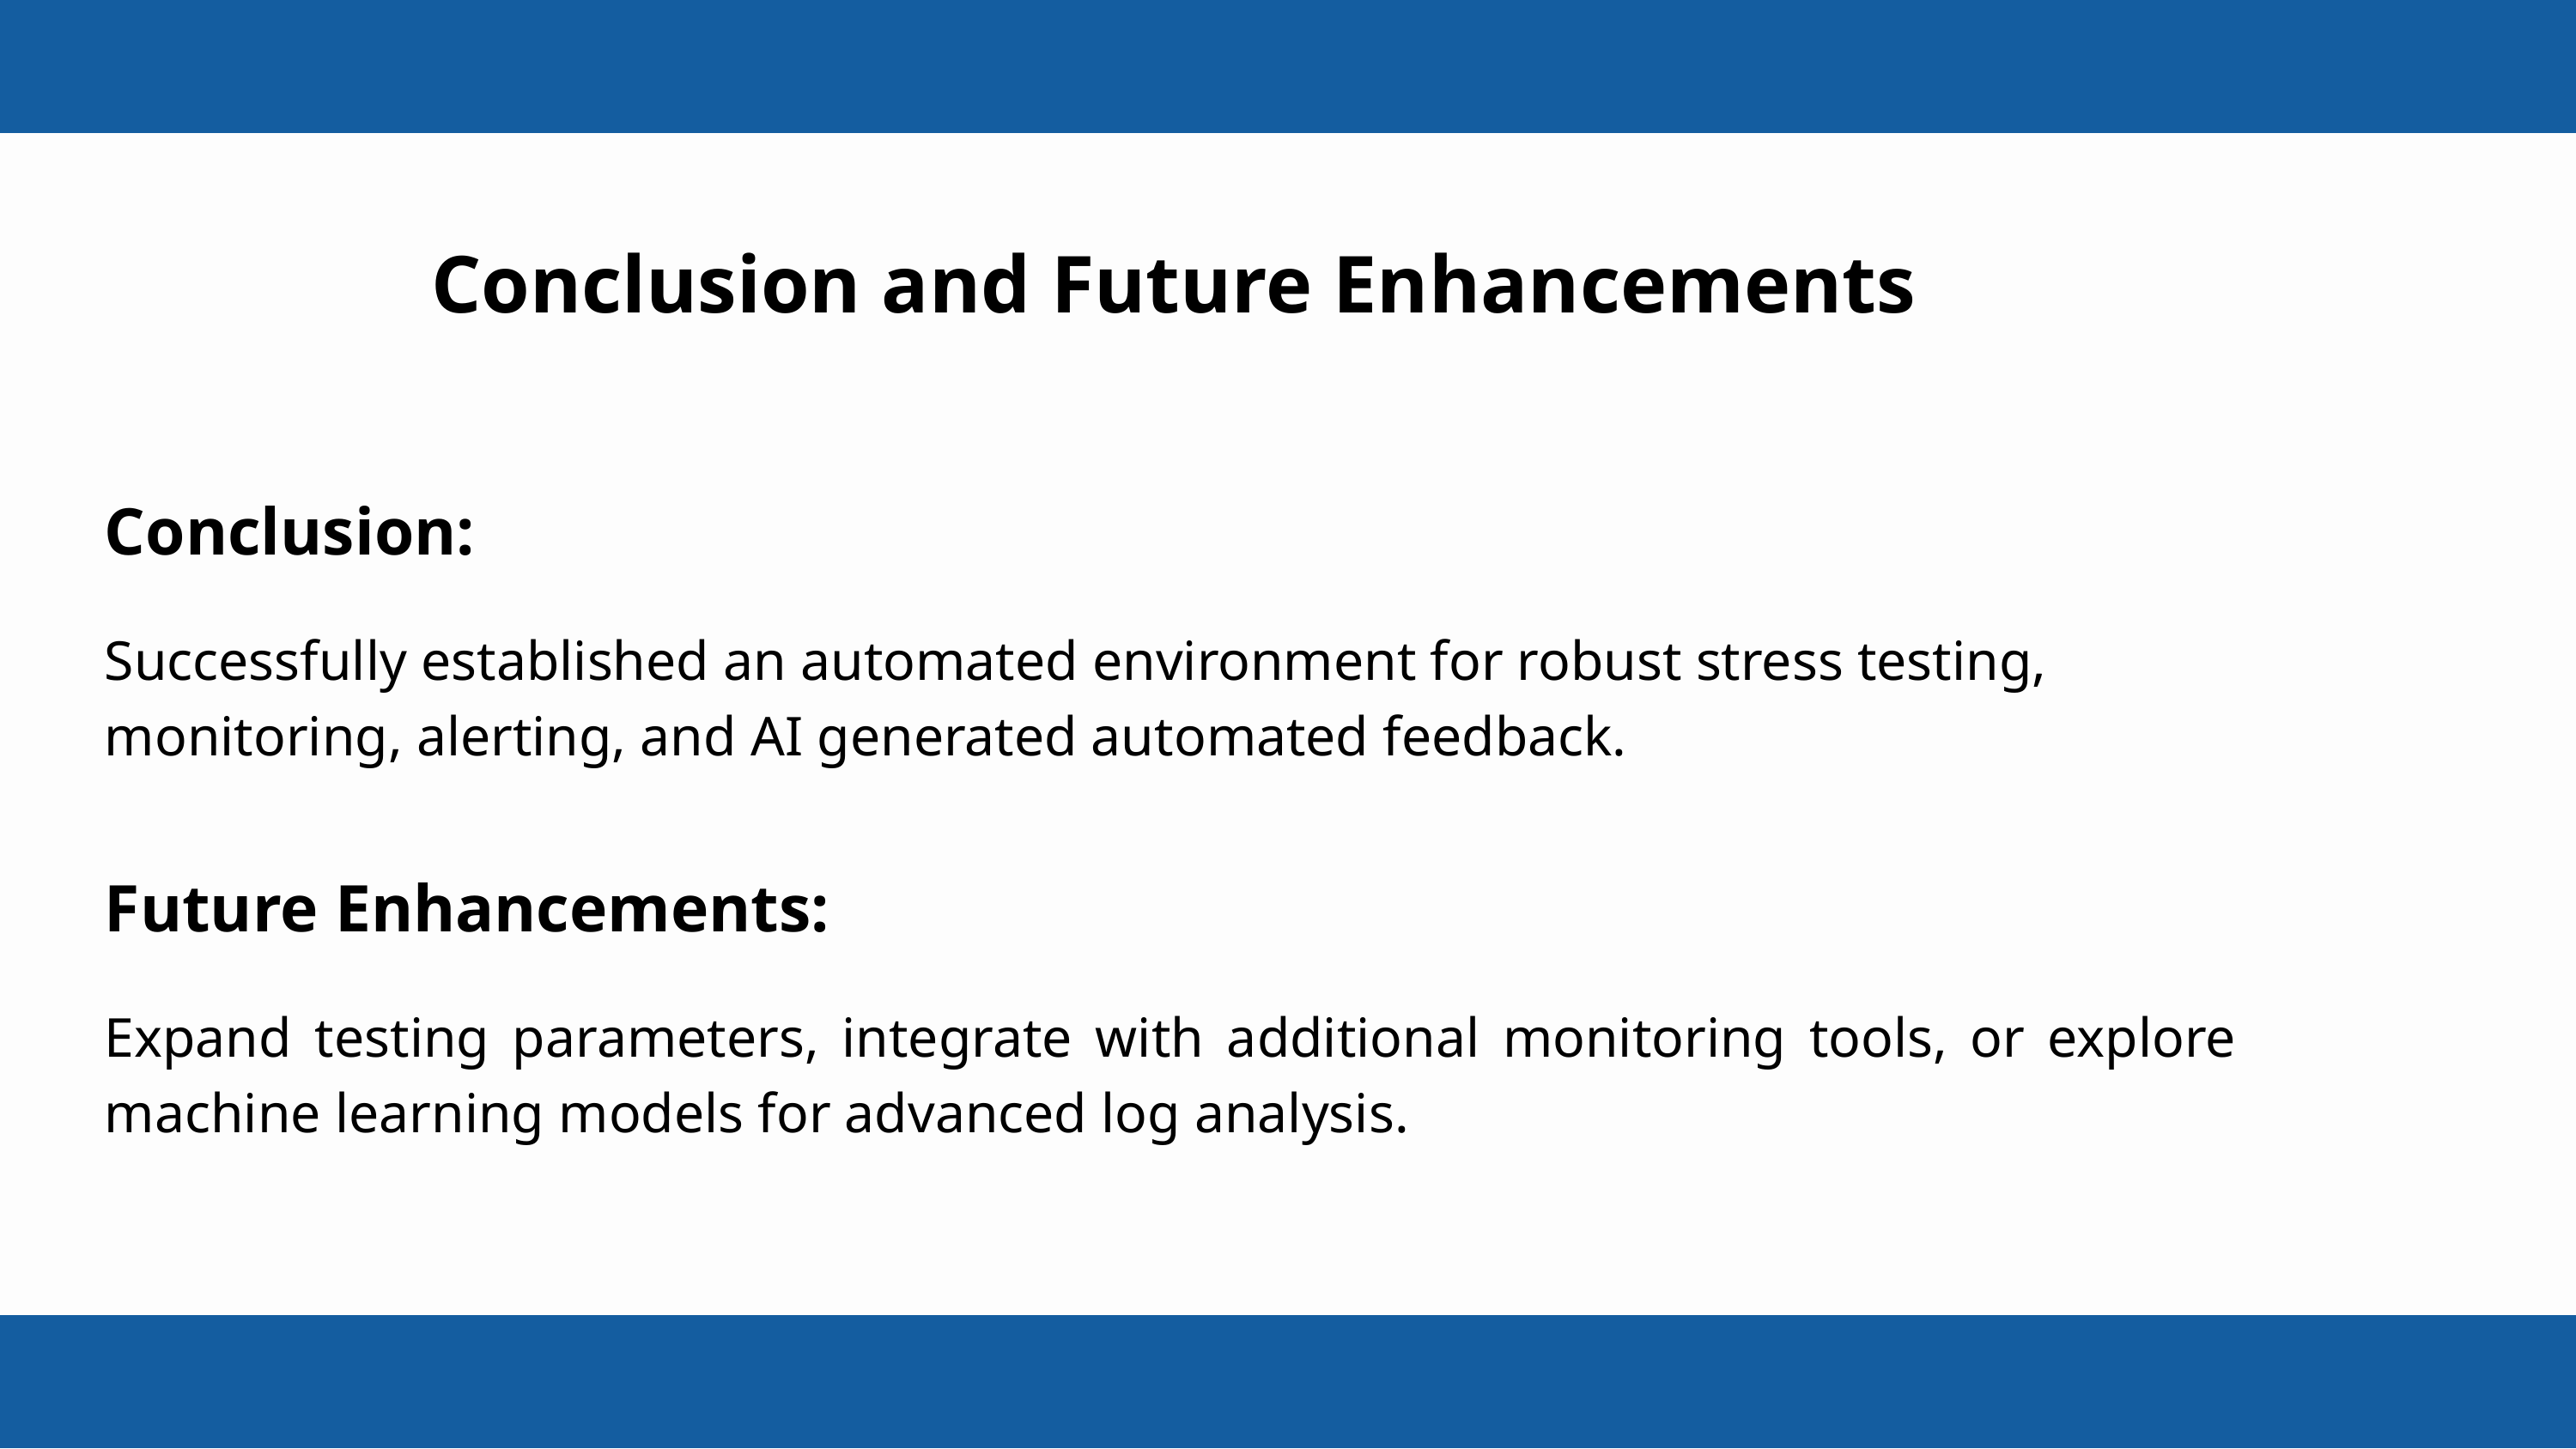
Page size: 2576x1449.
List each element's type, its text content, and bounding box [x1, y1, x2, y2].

text_box Conclusion: [104, 477, 497, 568]
text_box Conclusion and Future Enhancements [301, 218, 2047, 329]
text_box Future Enhancements: [104, 854, 1195, 945]
text_box Successfully established an automated environment for robust stress testing, monitoring, alerting, and AI generated automated feedback. [104, 615, 2150, 842]
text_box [0, 0, 2576, 134]
text_box Expand testing parameters, integrate with additional monitoring tools, or explore machine learning models for advanced log analysis. [104, 992, 2239, 1219]
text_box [0, 1314, 2576, 1449]
